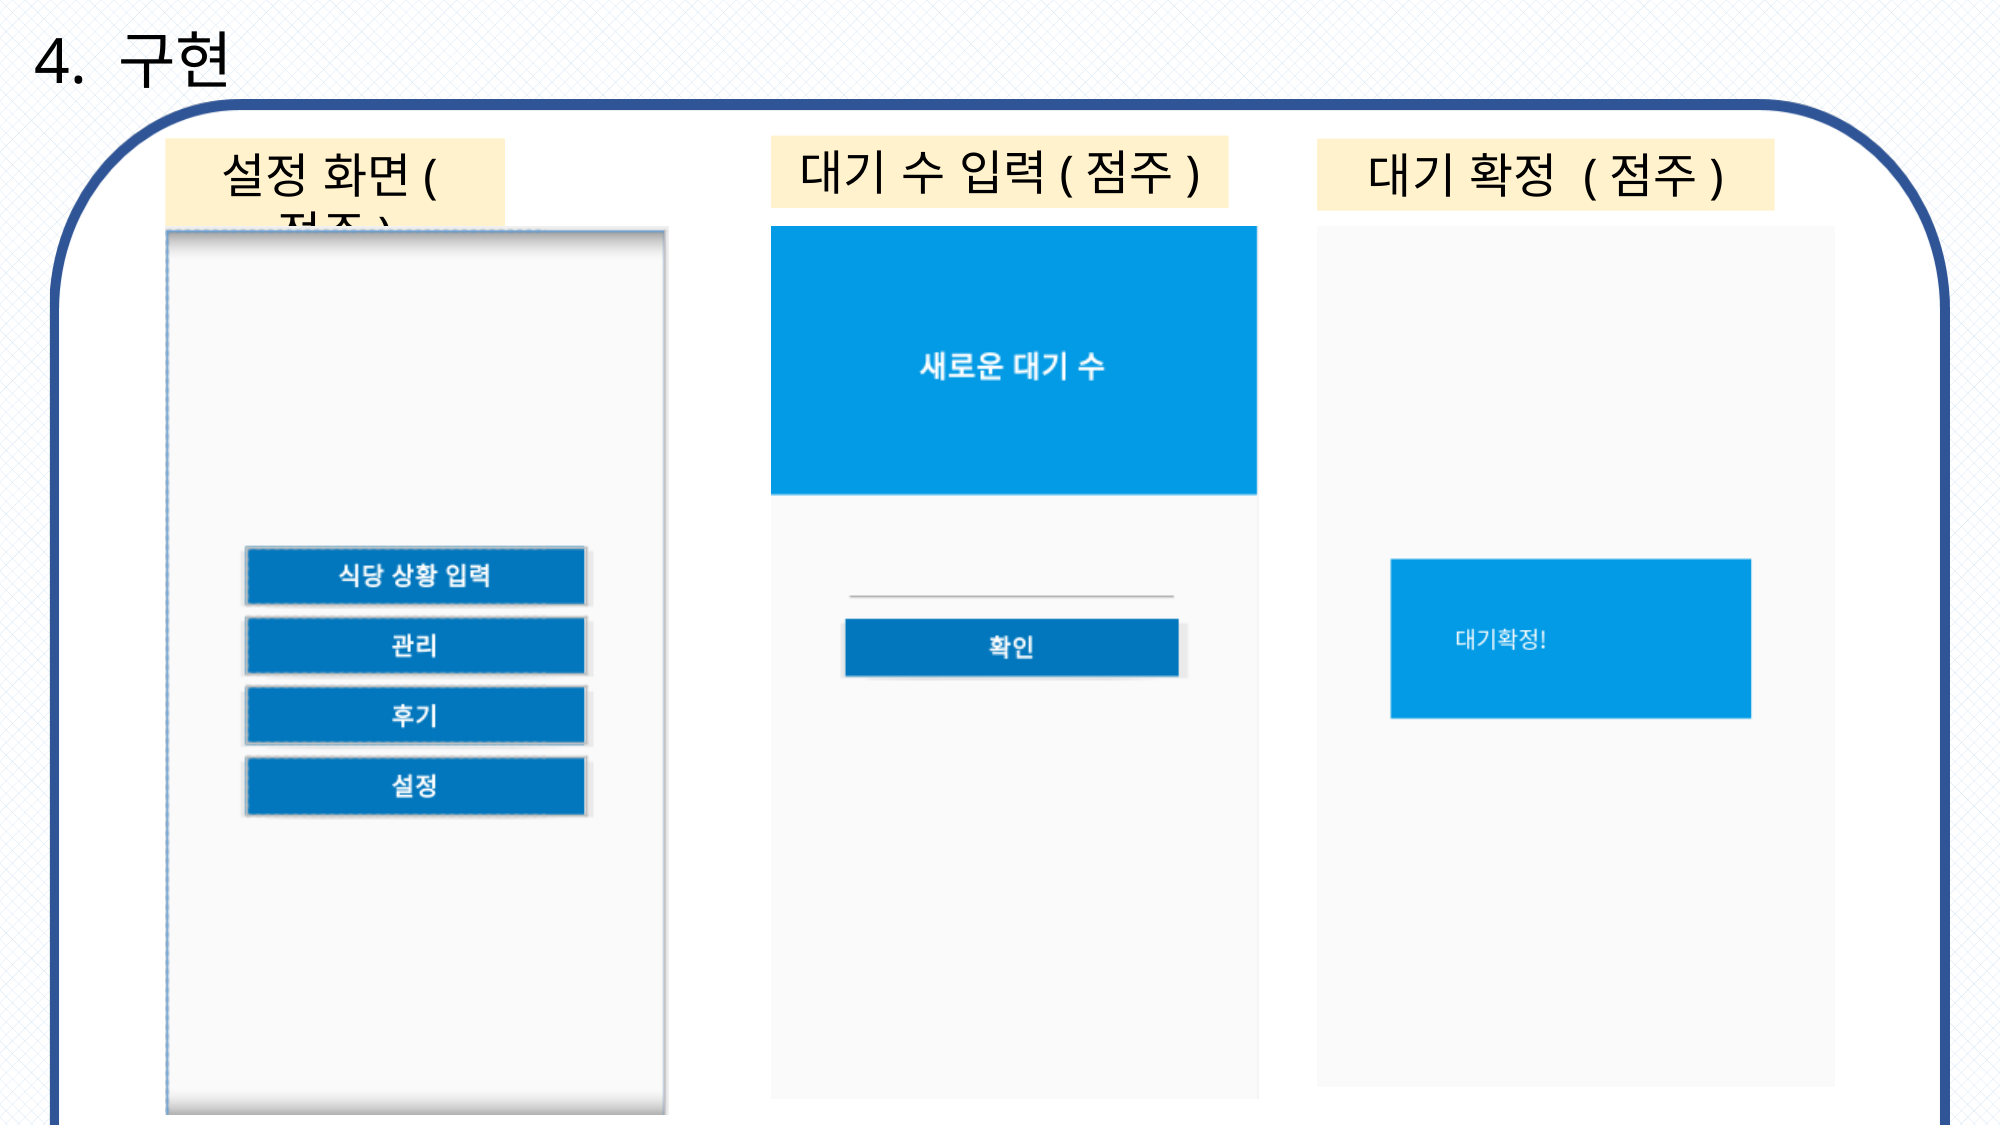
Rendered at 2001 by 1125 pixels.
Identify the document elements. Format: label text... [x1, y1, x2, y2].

picture [49, 99, 1950, 1125]
text_box 4. 구현 [19, 13, 905, 104]
